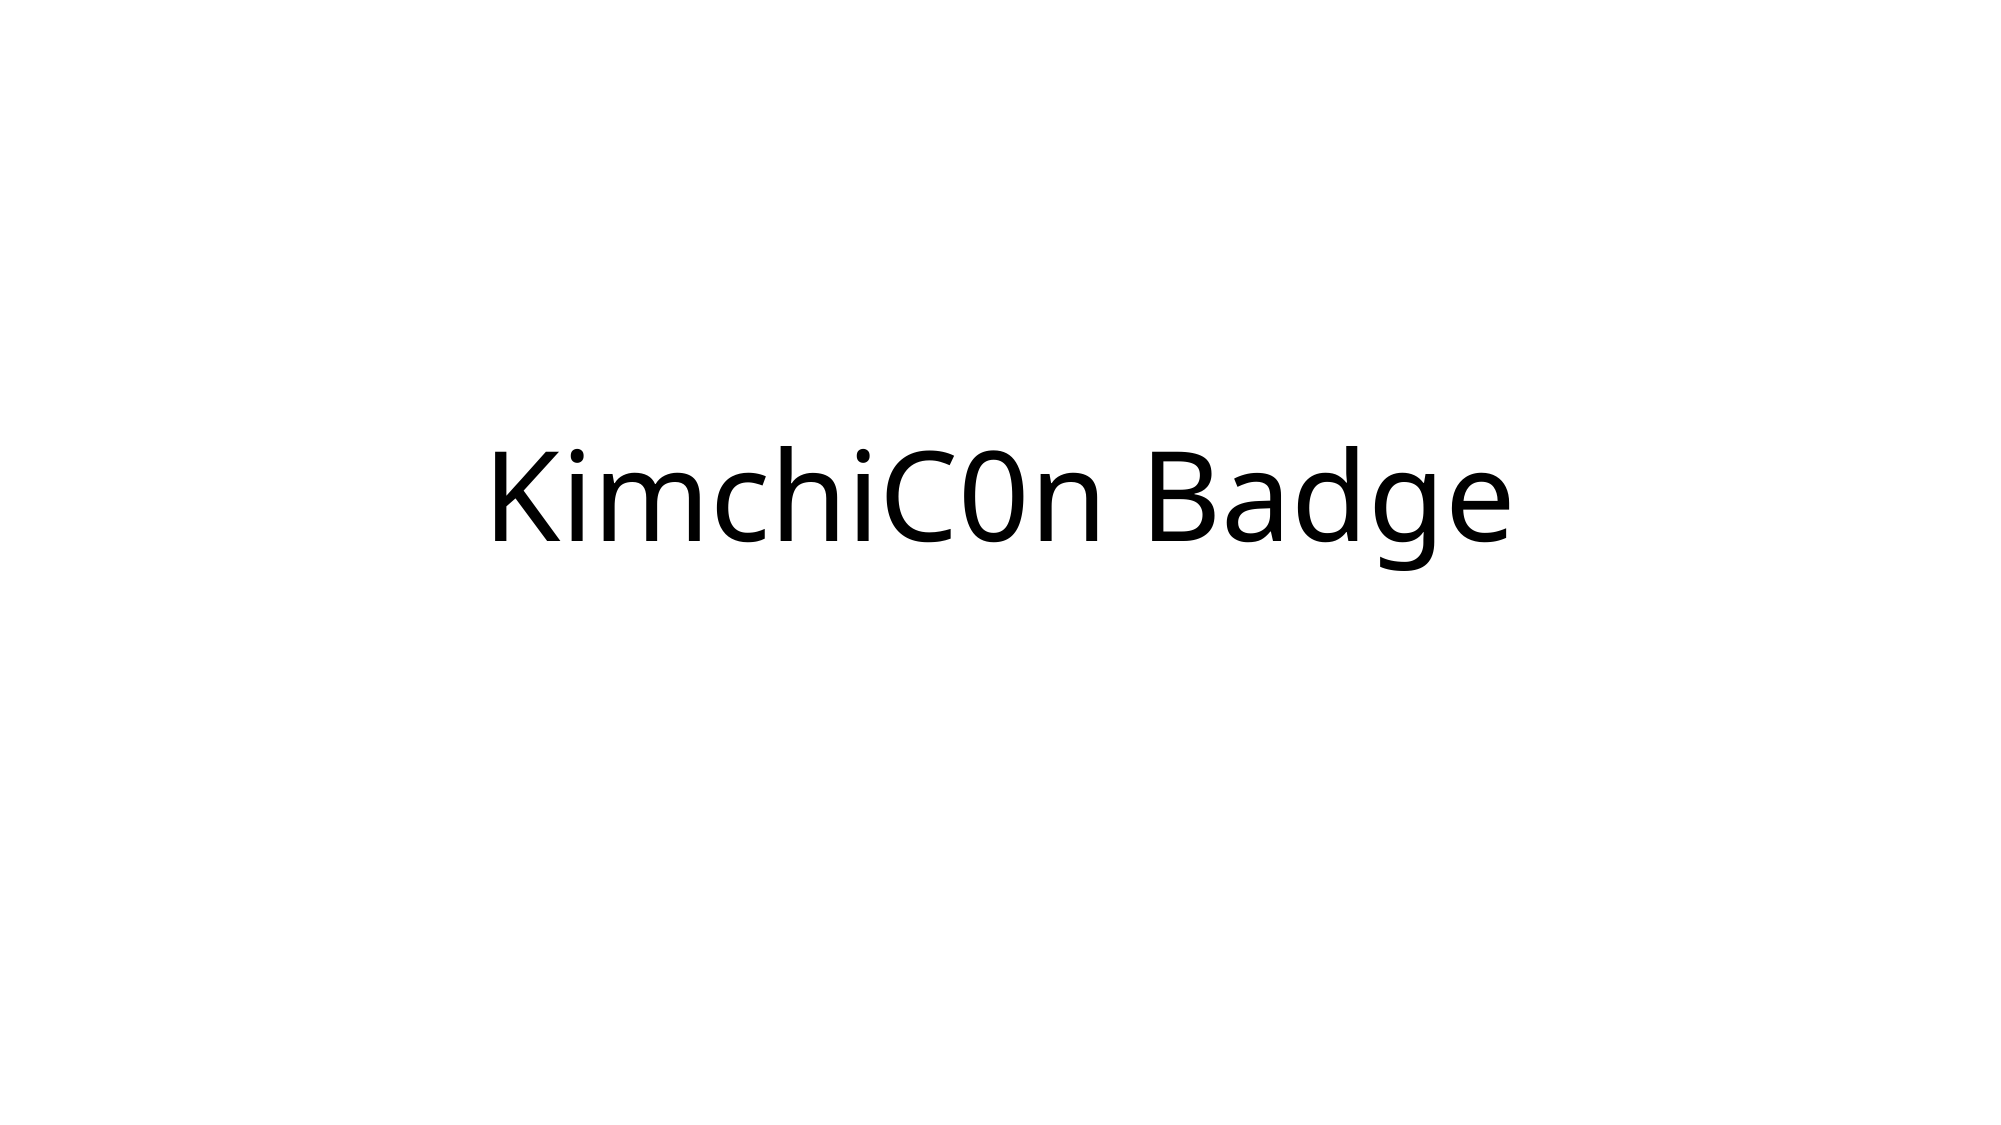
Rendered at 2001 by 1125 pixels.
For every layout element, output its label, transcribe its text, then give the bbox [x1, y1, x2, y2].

title KimchiC0n Badge [249, 184, 1750, 576]
